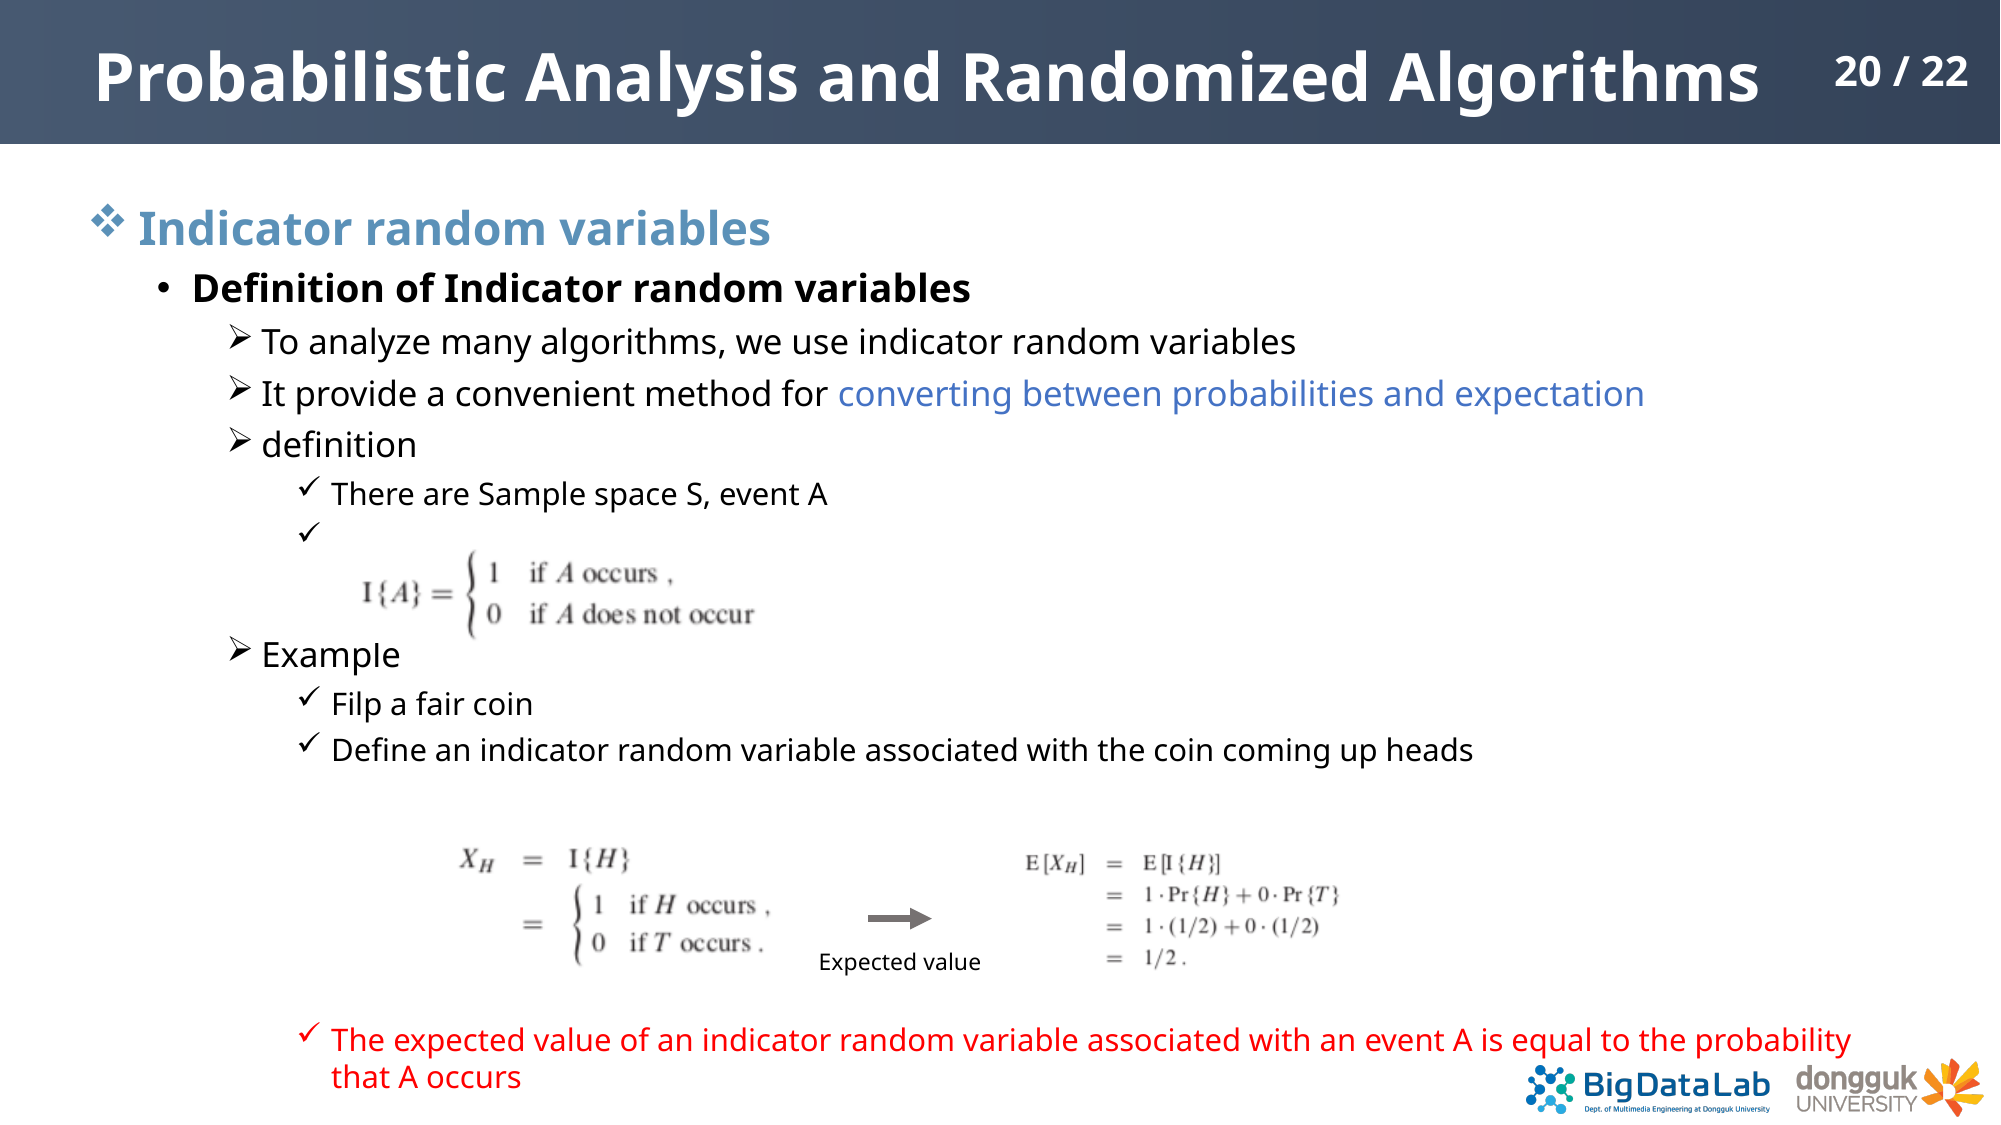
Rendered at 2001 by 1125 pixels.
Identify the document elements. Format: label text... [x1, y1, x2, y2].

picture [1018, 846, 1347, 976]
title Probabilistic Analysis and Randomized Algorithms [78, 21, 1935, 128]
picture [352, 541, 764, 643]
picture [447, 836, 782, 976]
picture [1526, 1065, 1770, 1114]
slide_number 20 / 22 [1769, 21, 1984, 126]
text_box Expected value [788, 940, 1012, 983]
